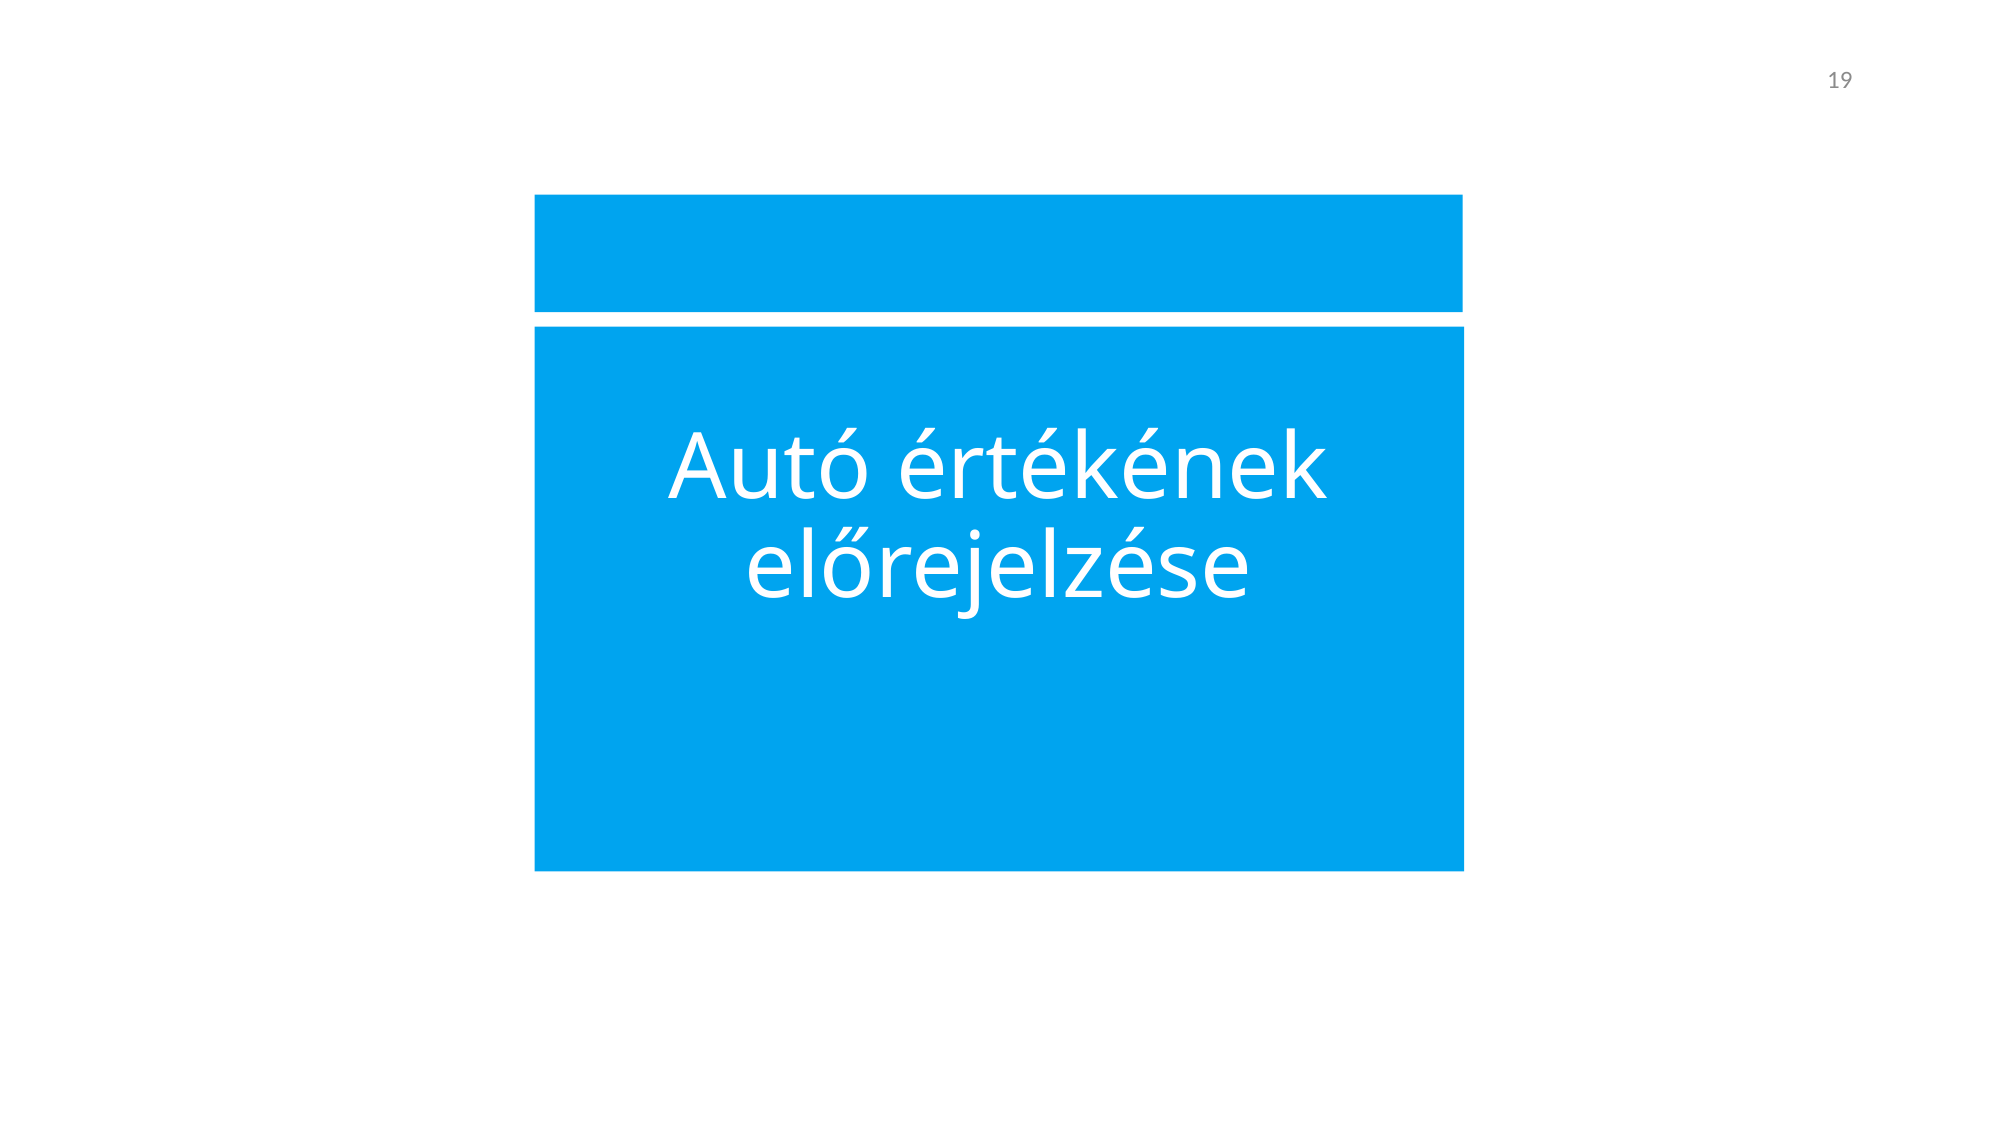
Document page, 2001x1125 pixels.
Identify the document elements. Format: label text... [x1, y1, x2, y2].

slide_number 19 [1717, 52, 1868, 105]
title Autó értékének előrejelzése [548, 340, 1450, 618]
